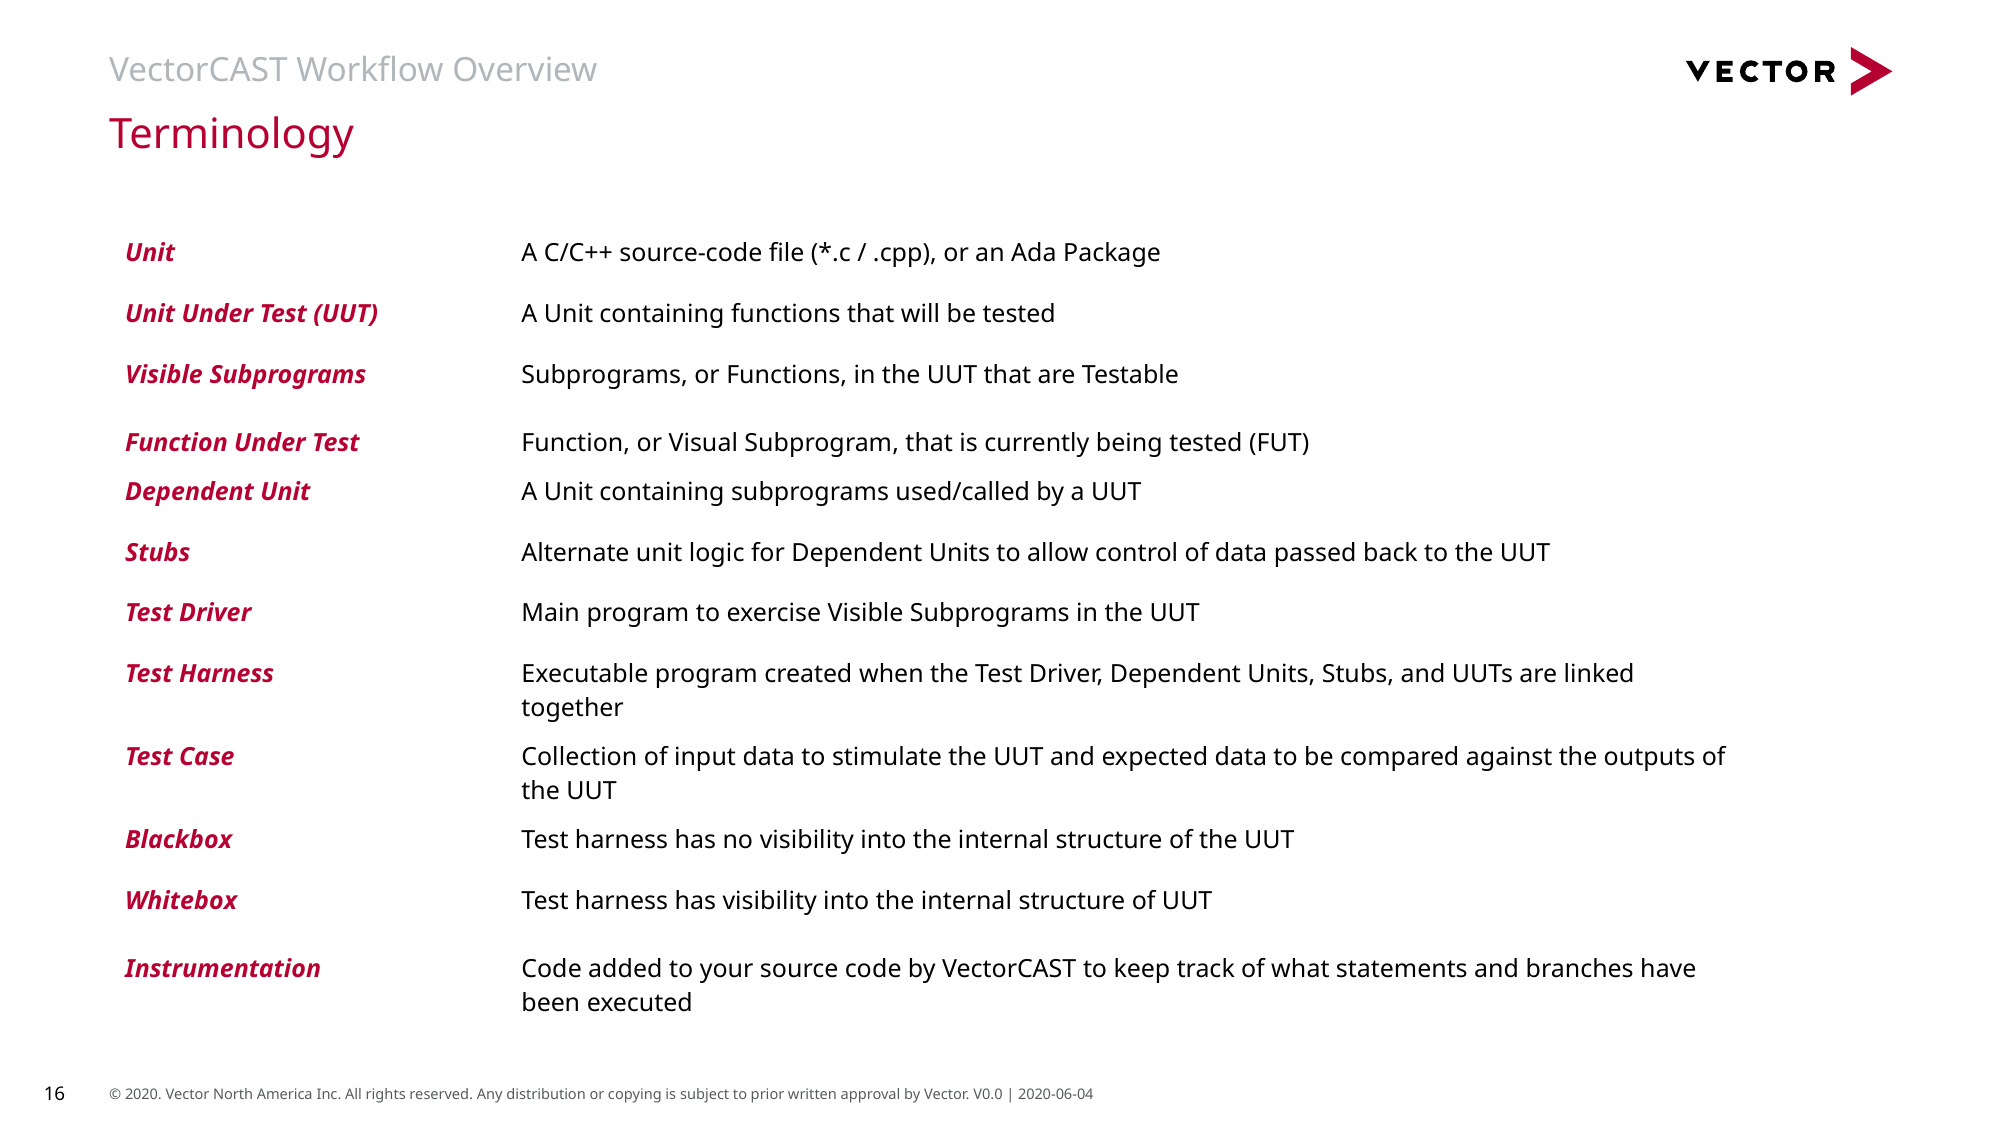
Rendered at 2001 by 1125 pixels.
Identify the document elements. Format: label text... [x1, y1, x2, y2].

table_header Unit [110, 227, 506, 288]
table_cell Test harness has no visibility into the internal structure of the UUT [506, 815, 1759, 875]
table_cell Alternate unit logic for Dependent Units to allow control of data passed back to the UUT [506, 527, 1759, 588]
table_cell Dependent Unit [110, 466, 506, 527]
table_cell Test Case [110, 732, 506, 815]
table_cell Test harness has visibility into the internal structure of UUT Code added to your source code by VectorCAST to keep track of what statements and branches have been executed [506, 875, 1759, 1027]
table_cell Collection of input data to stimulate the UUT and expected data to be compared against the outputs of the UUT [506, 732, 1759, 815]
table_cell A Unit containing functions that will be tested [506, 288, 1759, 349]
table_cell Main program to exercise Visible Subprograms in the UUT [506, 588, 1759, 648]
table_cell Blackbox [110, 815, 506, 875]
table_header A C/C++ source-code file (*.c / .cpp), or an Ada Package [506, 227, 1759, 288]
list Terminology [109, 103, 1577, 157]
table_cell Test Harness [110, 648, 506, 732]
title VectorCAST Workflow Overview [109, 41, 1577, 89]
table_cell Test Driver [110, 588, 506, 648]
table_cell Whitebox Instrumentation [110, 875, 506, 1027]
table_cell A Unit containing subprograms used/called by a UUT [506, 466, 1759, 527]
table_cell Executable program created when the Test Driver, Dependent Units, Stubs, and UUTs are linked together [506, 648, 1759, 732]
table_cell Unit Under Test (UUT) [110, 288, 506, 349]
table_cell Visible Subprograms Function Under Test [110, 349, 506, 466]
table_cell Subprograms, or Functions, in the UUT that are Testable Function, or Visual Subprogram, that is currently being tested (FUT) [506, 349, 1759, 466]
table_cell Stubs [110, 527, 506, 588]
